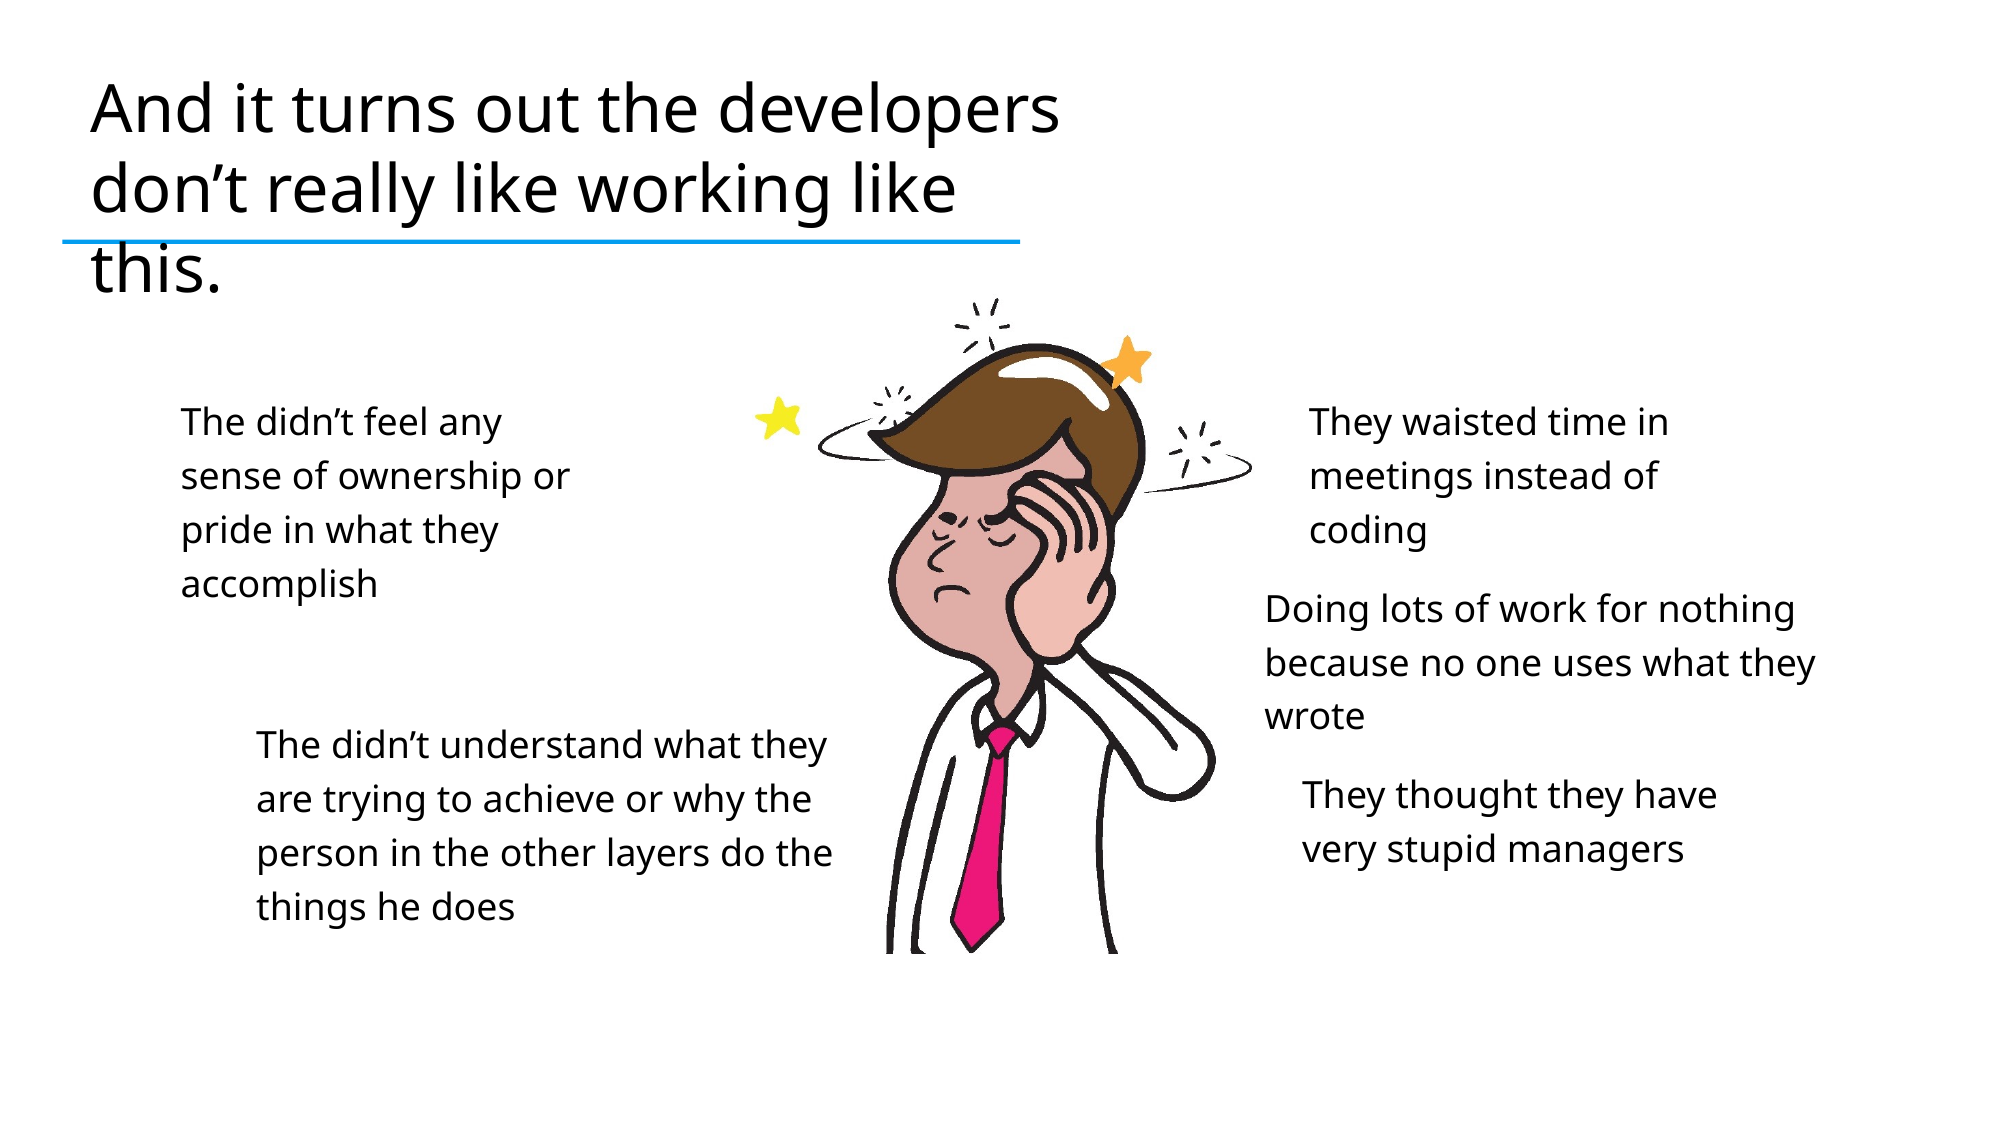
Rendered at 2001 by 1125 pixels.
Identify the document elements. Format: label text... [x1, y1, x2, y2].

text_box And it turns out the developers don’t really like working like this. [83, 58, 1072, 313]
text_box They thought they have very stupid managers [1445, 761, 1767, 870]
text_box They waisted time in meetings instead of coding [1445, 389, 1774, 552]
text_box Doing lots of work for nothing because no one uses what they wrote [1445, 575, 1899, 738]
text_box The didn’t understand what they are trying to achieve or why the person in the other layers do the things he does [256, 711, 555, 928]
text_box The didn’t feel any sense of ownership or pride in what they accomplish [180, 389, 555, 606]
picture [555, 194, 1445, 1084]
